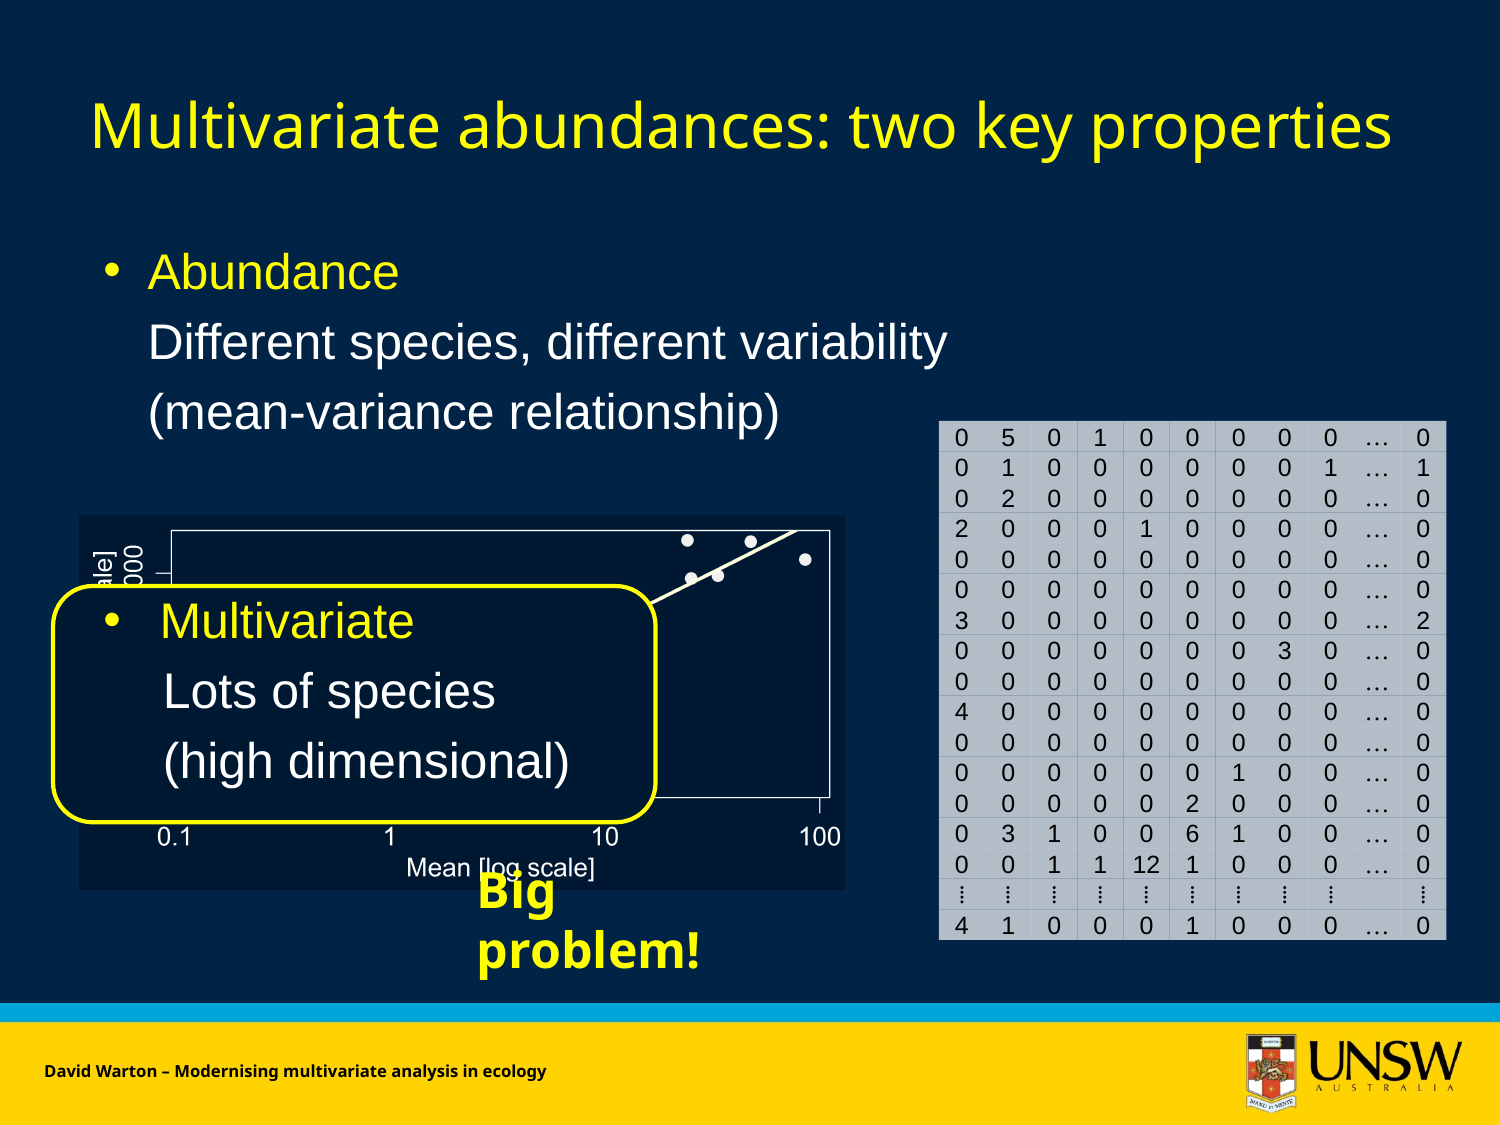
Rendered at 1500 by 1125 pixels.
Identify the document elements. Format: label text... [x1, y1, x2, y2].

table_header 0 [1308, 421, 1354, 451]
table_cell 2 [939, 512, 985, 543]
table_cell 0 [1123, 573, 1170, 604]
table_cell 0 [1216, 604, 1262, 634]
table_cell 0 [1262, 451, 1308, 482]
table_cell 0 [1031, 512, 1077, 543]
table_cell 0 [1308, 787, 1354, 818]
table_cell 0 [985, 512, 1031, 543]
table_cell … [1354, 909, 1400, 940]
table_cell ⁞ [1400, 879, 1446, 909]
table_cell ⁞ [939, 879, 985, 909]
table_cell 0 [1216, 726, 1262, 757]
table_cell 0 [1031, 726, 1077, 757]
table_cell 1 [985, 909, 1031, 940]
table_cell 1 [985, 451, 1031, 482]
table_cell 0 [1170, 604, 1216, 634]
table_cell 0 [1216, 787, 1262, 818]
table_cell 0 [939, 726, 985, 757]
table_cell 4 [939, 909, 985, 940]
picture [79, 514, 845, 890]
table_cell 0 [1262, 543, 1308, 573]
text_box [50, 588, 74, 820]
table_cell ⁞ [1216, 879, 1262, 909]
table_cell 3 [939, 604, 985, 634]
table_cell … [1354, 543, 1400, 573]
table_cell 0 [1123, 726, 1170, 757]
table_cell 0 [1262, 757, 1308, 787]
table_cell 0 [1077, 696, 1123, 726]
table_cell 0 [985, 848, 1031, 879]
table_cell 0 [1031, 573, 1077, 604]
table_cell 6 [1170, 818, 1216, 848]
table_cell 0 [1400, 512, 1446, 543]
table_cell 0 [985, 726, 1031, 757]
table_cell 0 [1216, 848, 1262, 879]
table_cell 0 [1170, 726, 1216, 757]
table_cell 0 [1170, 696, 1216, 726]
table_cell [1354, 879, 1400, 909]
table_cell 0 [1400, 696, 1446, 726]
table_header 5 [985, 421, 1031, 451]
table_cell 0 [985, 696, 1031, 726]
table_header 0 [1170, 421, 1216, 451]
table_cell 0 [1262, 696, 1308, 726]
table_cell 0 [1400, 787, 1446, 818]
table_cell 0 [939, 573, 985, 604]
table_cell 0 [939, 757, 985, 787]
table_cell ⁞ [1262, 879, 1308, 909]
table_cell … [1354, 696, 1400, 726]
table_cell 0 [1400, 848, 1446, 879]
table_cell ⁞ [985, 879, 1031, 909]
table_cell 0 [1077, 604, 1123, 634]
table_cell 0 [1123, 757, 1170, 787]
table_cell 0 [1123, 787, 1170, 818]
table_cell 0 [1077, 787, 1123, 818]
table_cell 0 [1400, 482, 1446, 512]
table_cell 0 [1123, 482, 1170, 512]
table_cell 0 [939, 665, 985, 696]
table_cell 0 [1262, 787, 1308, 818]
table_cell 0 [1170, 543, 1216, 573]
table_cell 0 [1216, 543, 1262, 573]
table_cell 0 [985, 787, 1031, 818]
table_header 0 [1400, 421, 1446, 451]
table_cell 0 [1400, 665, 1446, 696]
table_cell 0 [1077, 451, 1123, 482]
table_cell 0 [1262, 848, 1308, 879]
table_cell ⁞ [1031, 879, 1077, 909]
table_cell 0 [1077, 482, 1123, 512]
table_cell 0 [1400, 573, 1446, 604]
table_cell 0 [939, 848, 985, 879]
table_cell 0 [1170, 634, 1216, 665]
table_cell 1 [1216, 757, 1262, 787]
table_cell 0 [1077, 818, 1123, 848]
table_cell 0 [1308, 512, 1354, 543]
table_cell 0 [1262, 665, 1308, 696]
table_cell 0 [1216, 909, 1262, 940]
table_cell 1 [1216, 818, 1262, 848]
table_cell 0 [939, 787, 985, 818]
table_cell … [1354, 665, 1400, 696]
table_header … [1354, 421, 1400, 451]
table_cell 0 [1216, 696, 1262, 726]
table_cell 2 [985, 482, 1031, 512]
table_cell 2 [1400, 604, 1446, 634]
table_cell 0 [1216, 482, 1262, 512]
table_cell 0 [1308, 604, 1354, 634]
table_cell 0 [1170, 573, 1216, 604]
table_cell 0 [1123, 634, 1170, 665]
table_cell 0 [1170, 451, 1216, 482]
table_cell 0 [939, 818, 985, 848]
table_cell 0 [1216, 665, 1262, 696]
table_cell 0 [1308, 909, 1354, 940]
table_cell 0 [985, 604, 1031, 634]
table_cell 0 [1308, 482, 1354, 512]
table_cell 0 [1216, 634, 1262, 665]
table_cell 0 [1031, 665, 1077, 696]
list Abundance Different species, different variability (mean-variance relationship) Multivariate Lots of species (high dimensional) [88, 231, 1331, 941]
table_cell 1 [1170, 848, 1216, 879]
table_cell 3 [985, 818, 1031, 848]
table_cell 0 [1123, 543, 1170, 573]
table_cell 0 [1262, 573, 1308, 604]
table_cell … [1354, 818, 1400, 848]
table_cell 0 [1170, 665, 1216, 696]
table_cell 0 [1308, 573, 1354, 604]
table_cell 0 [1031, 909, 1077, 940]
table_cell 0 [1308, 634, 1354, 665]
table_header 0 [1216, 421, 1262, 451]
table_cell 0 [985, 757, 1031, 787]
table_cell 1 [1123, 512, 1170, 543]
text_box Big problem! [461, 898, 805, 986]
table_cell … [1354, 787, 1400, 818]
table_cell 0 [1400, 543, 1446, 573]
table_cell … [1354, 726, 1400, 757]
table_cell … [1354, 757, 1400, 787]
table_cell … [1354, 512, 1400, 543]
table_cell 0 [939, 482, 985, 512]
table_cell 1 [1031, 848, 1077, 879]
table_cell 0 [1308, 848, 1354, 879]
table_cell … [1354, 848, 1400, 879]
table_cell 0 [1262, 482, 1308, 512]
table_cell 0 [1216, 451, 1262, 482]
table_cell 0 [985, 573, 1031, 604]
table_cell 0 [1308, 818, 1354, 848]
table_cell 0 [1308, 757, 1354, 787]
table_cell 0 [1400, 757, 1446, 787]
table_cell 0 [939, 451, 985, 482]
table_cell 0 [985, 543, 1031, 573]
table_cell 0 [1262, 512, 1308, 543]
table_cell 0 [1077, 726, 1123, 757]
table_cell 0 [1262, 909, 1308, 940]
table_header 0 [939, 421, 985, 451]
table_cell 0 [1216, 573, 1262, 604]
table_cell 12 [1123, 848, 1170, 879]
table_cell 0 [1216, 512, 1262, 543]
table_cell 0 [1123, 604, 1170, 634]
table_cell ⁞ [1123, 879, 1170, 909]
picture [0, 1022, 1500, 1125]
table_cell 0 [1123, 818, 1170, 848]
table_cell 0 [1308, 665, 1354, 696]
table_cell 0 [1123, 696, 1170, 726]
table_cell 0 [1031, 482, 1077, 512]
table_cell … [1354, 451, 1400, 482]
table_cell ⁞ [1077, 879, 1123, 909]
table_cell 0 [1262, 604, 1308, 634]
table_cell 0 [1400, 818, 1446, 848]
table_cell … [1354, 573, 1400, 604]
table_cell 0 [1400, 634, 1446, 665]
table_cell 0 [1123, 909, 1170, 940]
table_cell 0 [1077, 512, 1123, 543]
table_cell … [1354, 604, 1400, 634]
table_cell 0 [1400, 726, 1446, 757]
table_cell 3 [1262, 634, 1308, 665]
table_cell … [1354, 634, 1400, 665]
table_cell 0 [1077, 757, 1123, 787]
table_cell 0 [1031, 787, 1077, 818]
table_cell 2 [1170, 787, 1216, 818]
table_cell 0 [1077, 573, 1123, 604]
table_cell 0 [1308, 543, 1354, 573]
table_header 1 [1077, 421, 1123, 451]
table_cell 0 [1077, 543, 1123, 573]
table_cell 0 [1077, 634, 1123, 665]
table_cell 1 [1170, 909, 1216, 940]
table_cell 1 [1308, 451, 1354, 482]
table_cell 0 [1170, 757, 1216, 787]
table_header 0 [1262, 421, 1308, 451]
table_cell ⁞ [1308, 879, 1354, 909]
table_cell 0 [1031, 634, 1077, 665]
table_cell 0 [1077, 909, 1123, 940]
table_cell 0 [1308, 696, 1354, 726]
table_cell 0 [1262, 818, 1308, 848]
table_cell 0 [985, 634, 1031, 665]
table_header 0 [1123, 421, 1170, 451]
table_cell 0 [939, 543, 985, 573]
table_cell 0 [1170, 512, 1216, 543]
table_cell 0 [1123, 665, 1170, 696]
table_cell 0 [1031, 604, 1077, 634]
table_cell ⁞ [1170, 879, 1216, 909]
table_cell 0 [985, 665, 1031, 696]
table_cell 0 [1308, 726, 1354, 757]
table_cell … [1354, 482, 1400, 512]
table_cell 4 [939, 696, 985, 726]
table_header 0 [1031, 421, 1077, 451]
table_cell 0 [1400, 909, 1446, 940]
table_cell 0 [1170, 482, 1216, 512]
table_cell 0 [1123, 451, 1170, 482]
table_cell 0 [1031, 696, 1077, 726]
table_cell 1 [1077, 848, 1123, 879]
table_cell 0 [1262, 726, 1308, 757]
table_cell 0 [1077, 665, 1123, 696]
table_cell 0 [1031, 757, 1077, 787]
title Multivariate abundances: two key properties [75, 78, 1425, 209]
table_cell 0 [939, 634, 985, 665]
table_cell 1 [1031, 818, 1077, 848]
table_cell 0 [1031, 451, 1077, 482]
table_cell 0 [1031, 543, 1077, 573]
table_cell 1 [1400, 451, 1446, 482]
